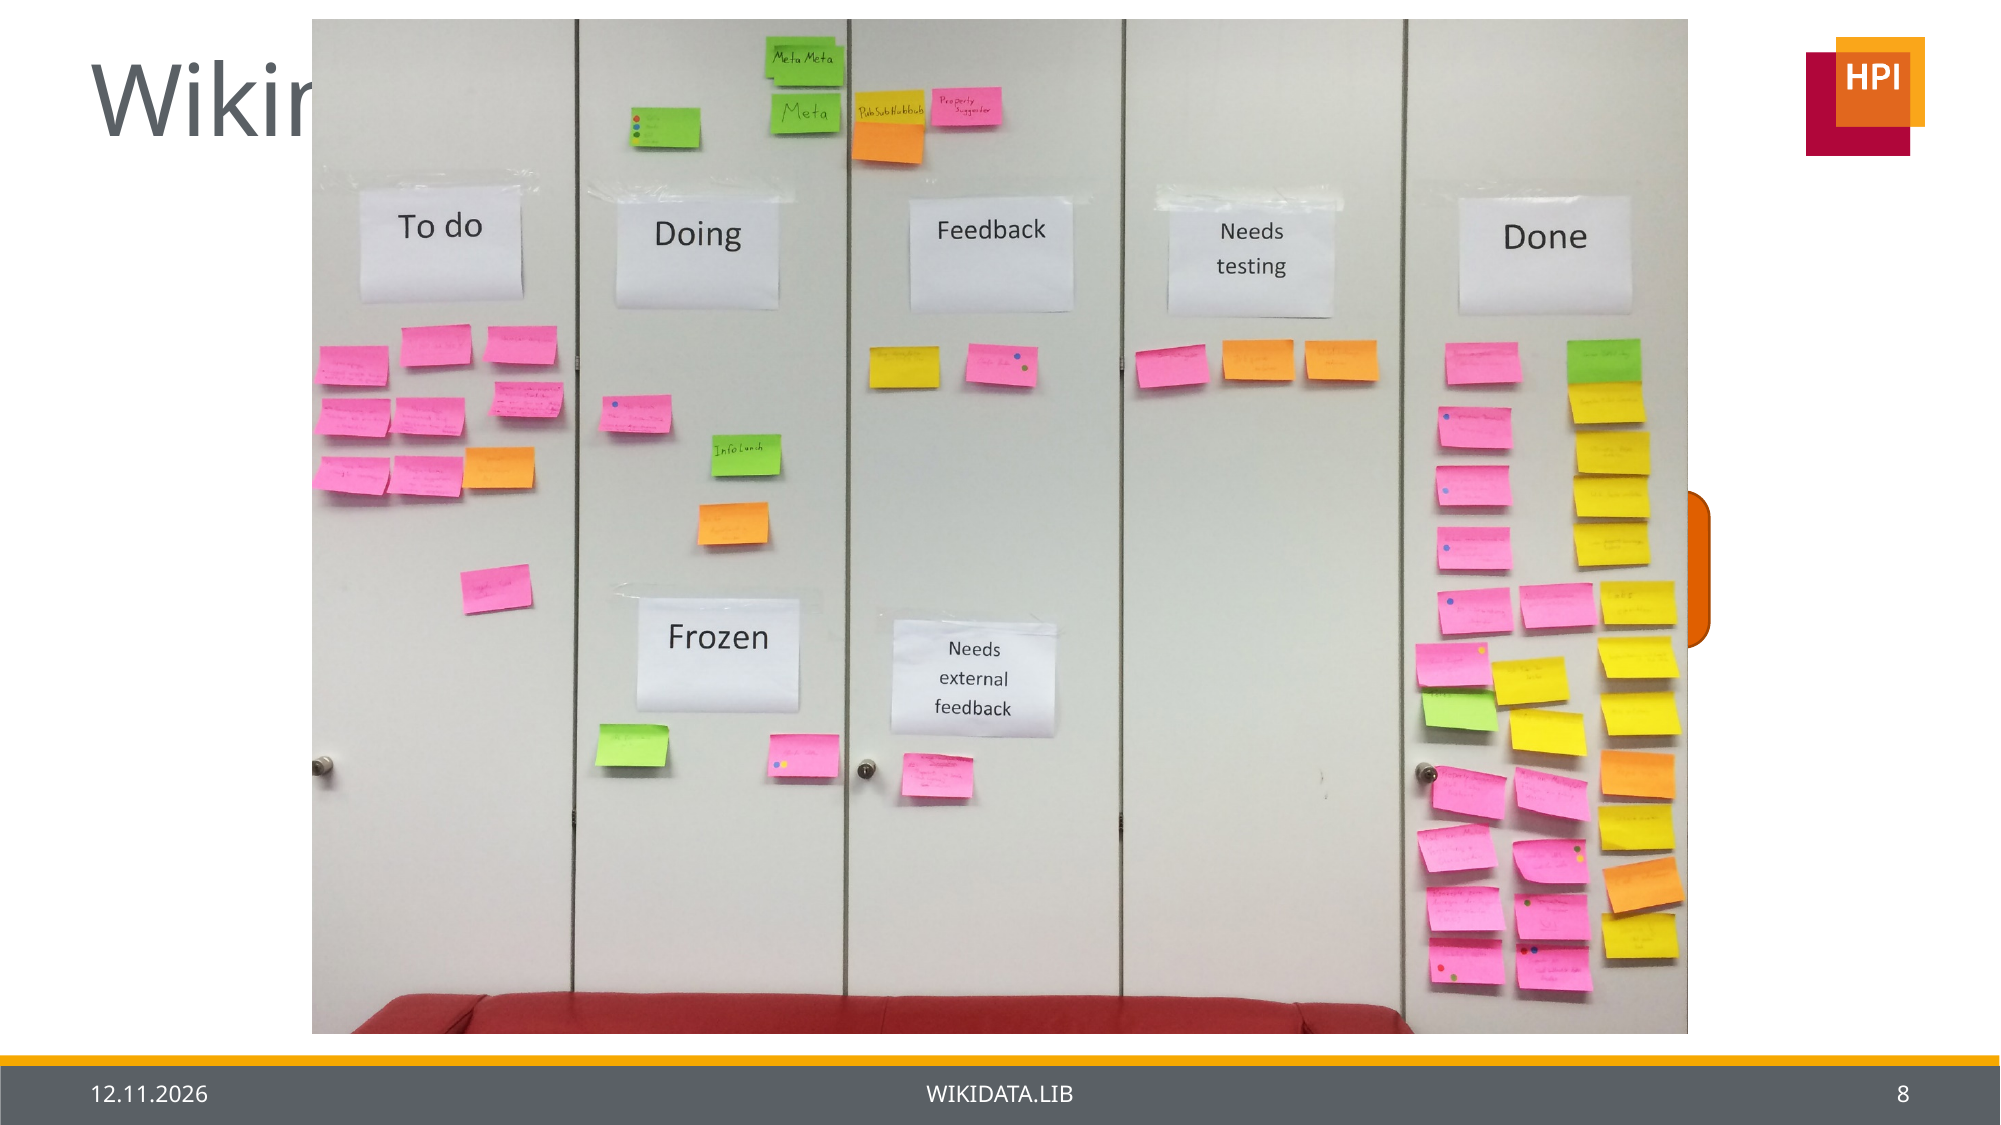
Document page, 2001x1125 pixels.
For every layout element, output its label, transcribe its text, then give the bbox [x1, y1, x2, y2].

picture [1806, 37, 1925, 156]
footer WIKIDATA.LIB [238, 1065, 1763, 1125]
text_box Jenkins [1695, 492, 1711, 647]
picture [312, 19, 1688, 1035]
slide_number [75, 1065, 233, 1125]
slide_number 8 [1768, 1065, 1926, 1125]
title Wikimedia services [75, 0, 1732, 165]
